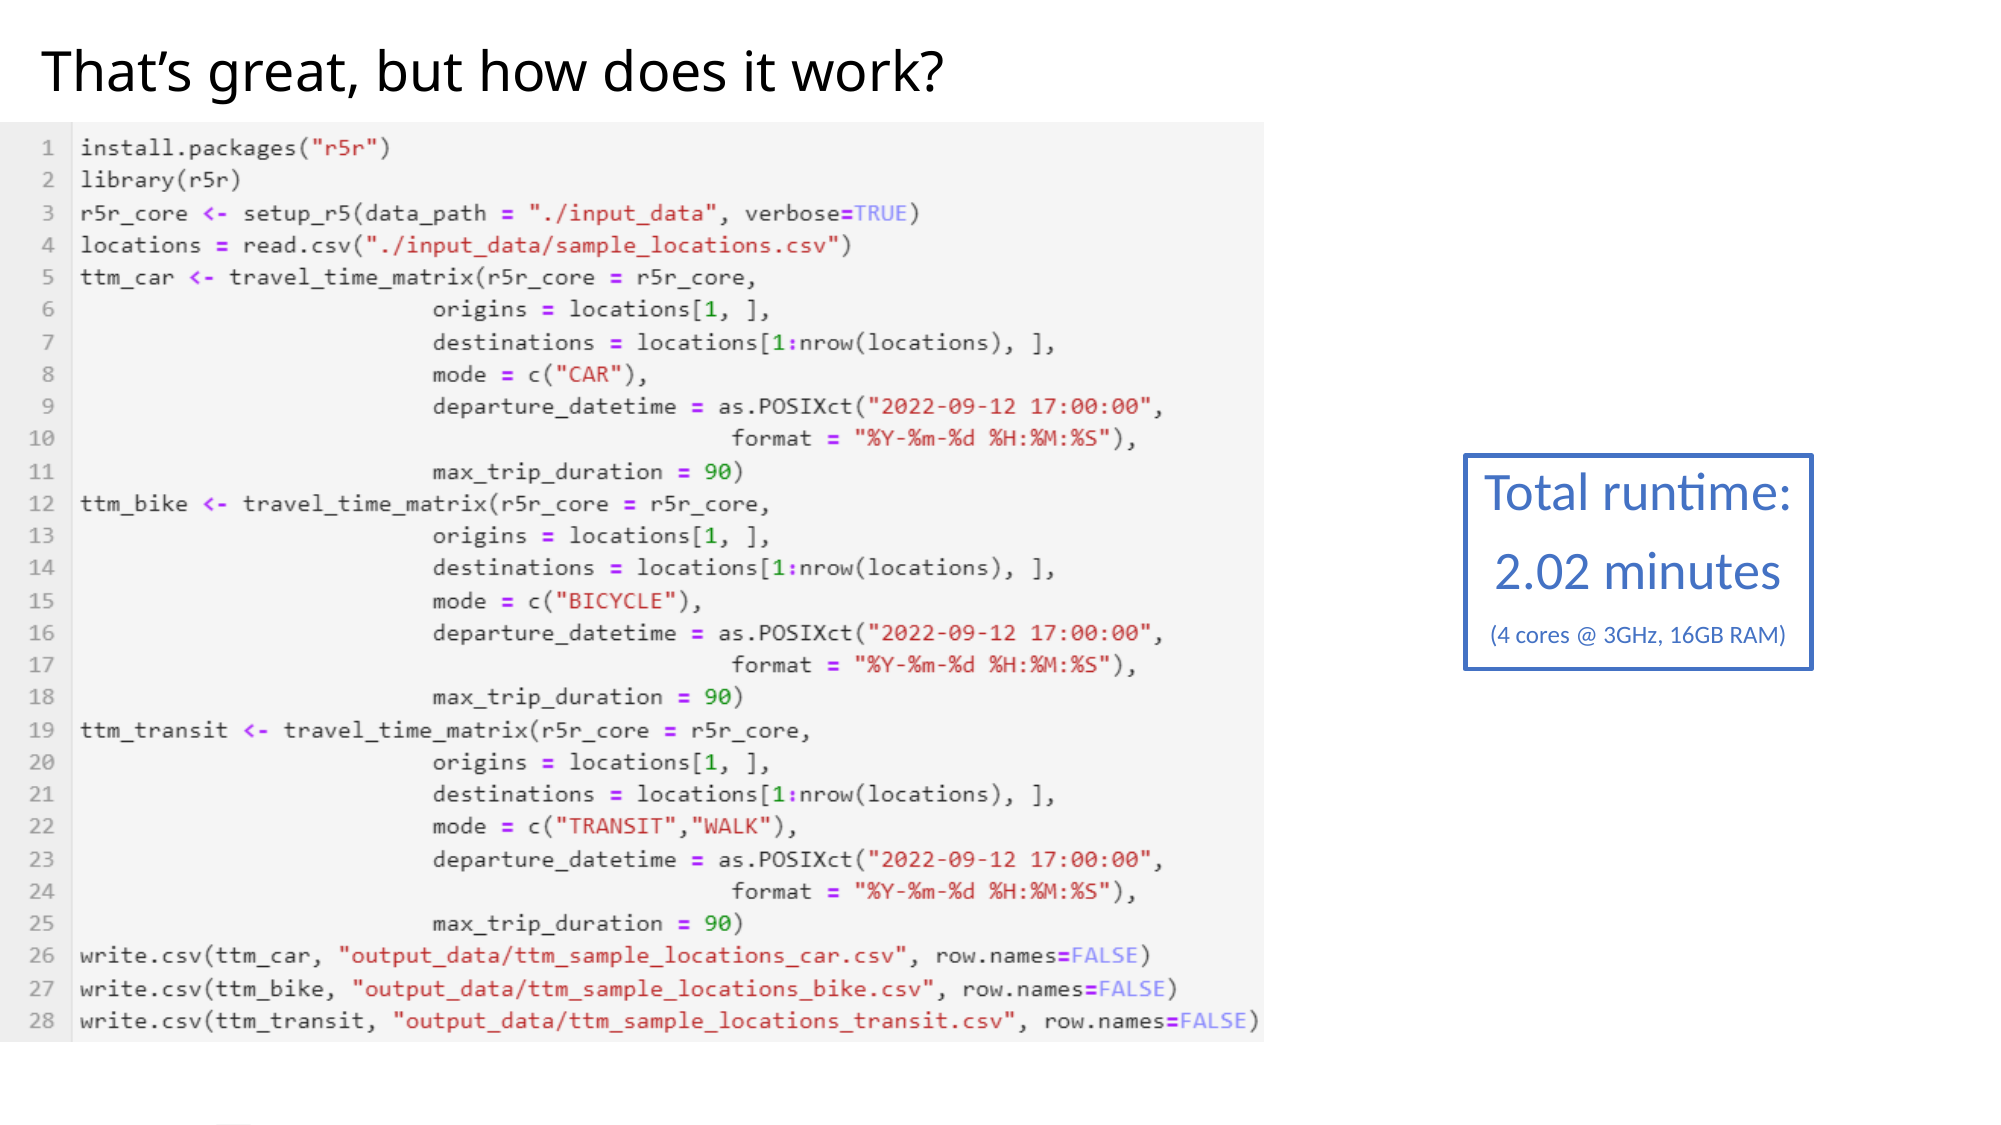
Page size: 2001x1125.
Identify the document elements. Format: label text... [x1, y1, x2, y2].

picture [0, 122, 1264, 1042]
title That’s great, but how does it work? [26, 35, 1974, 112]
text_box Total runtime: 2.02 minutes (4 cores @ 3GHz, 16GB RAM) [1465, 455, 1812, 670]
